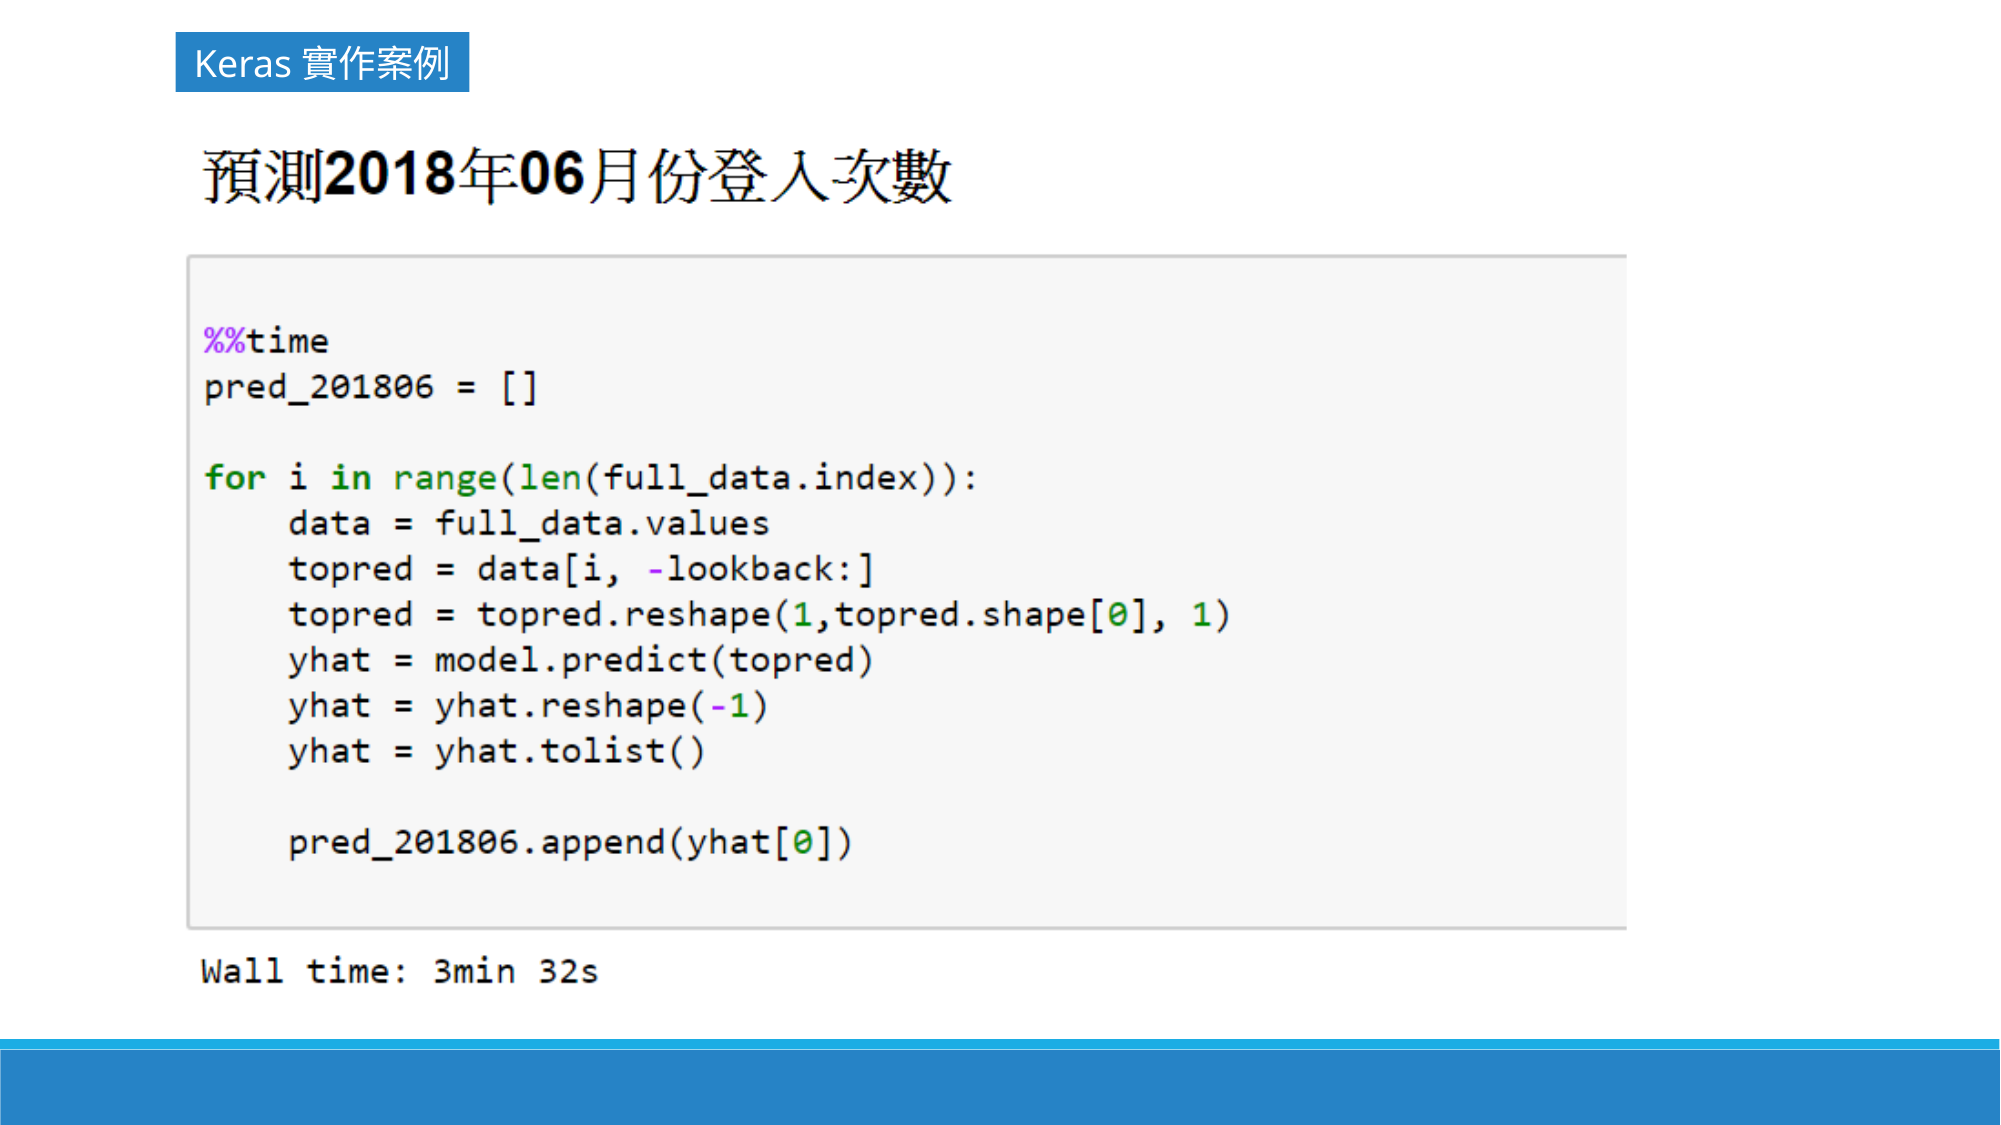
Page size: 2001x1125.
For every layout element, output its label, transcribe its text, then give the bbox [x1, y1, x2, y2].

text_box Keras實作案例 [175, 32, 470, 92]
picture [175, 117, 1628, 1003]
